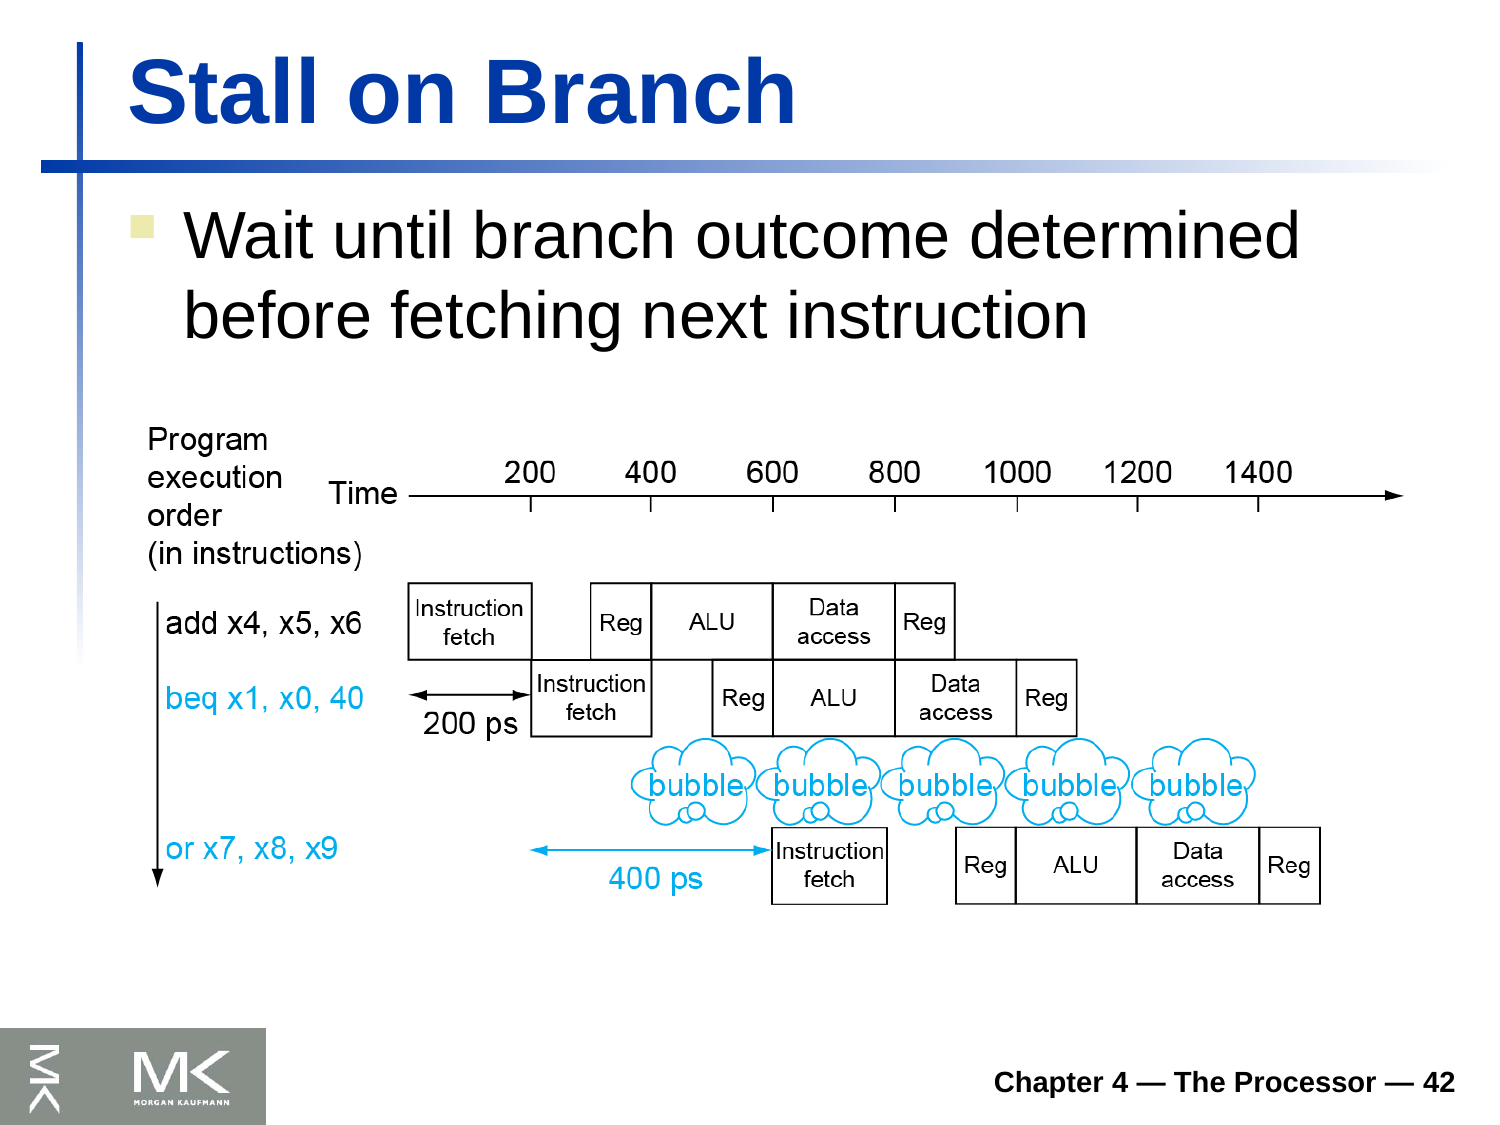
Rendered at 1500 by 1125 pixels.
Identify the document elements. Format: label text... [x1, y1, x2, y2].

picture [147, 422, 1404, 906]
title Stall on Branch [112, 23, 1468, 149]
footer Chapter 4 — The Processor — 42 [277, 1046, 1471, 1106]
picture [0, 1028, 266, 1125]
list Wait until branch outcome determined before fetching next instruction [112, 184, 1469, 399]
